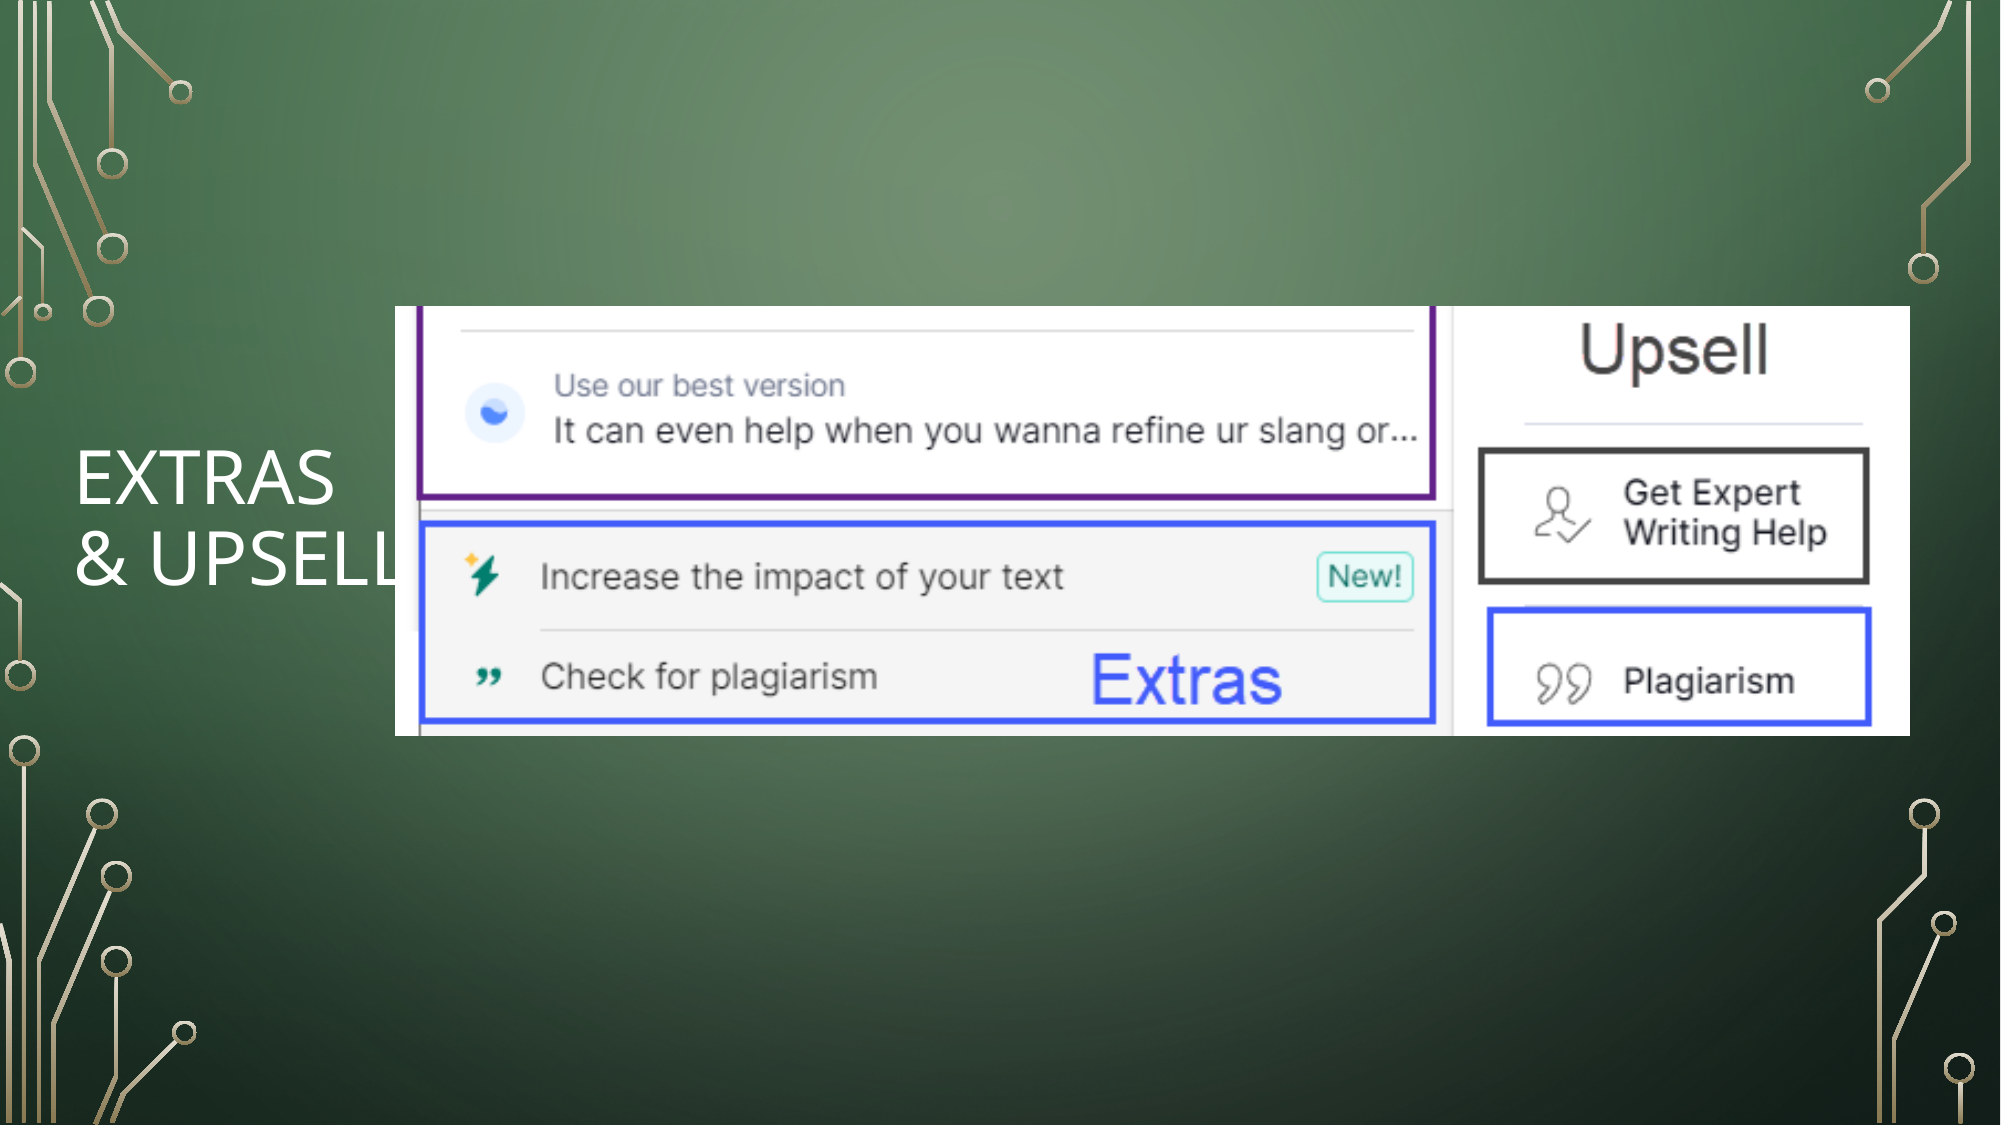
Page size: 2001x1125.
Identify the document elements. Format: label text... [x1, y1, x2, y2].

title Extras & Upsell [58, 399, 394, 643]
picture [394, 305, 1910, 736]
